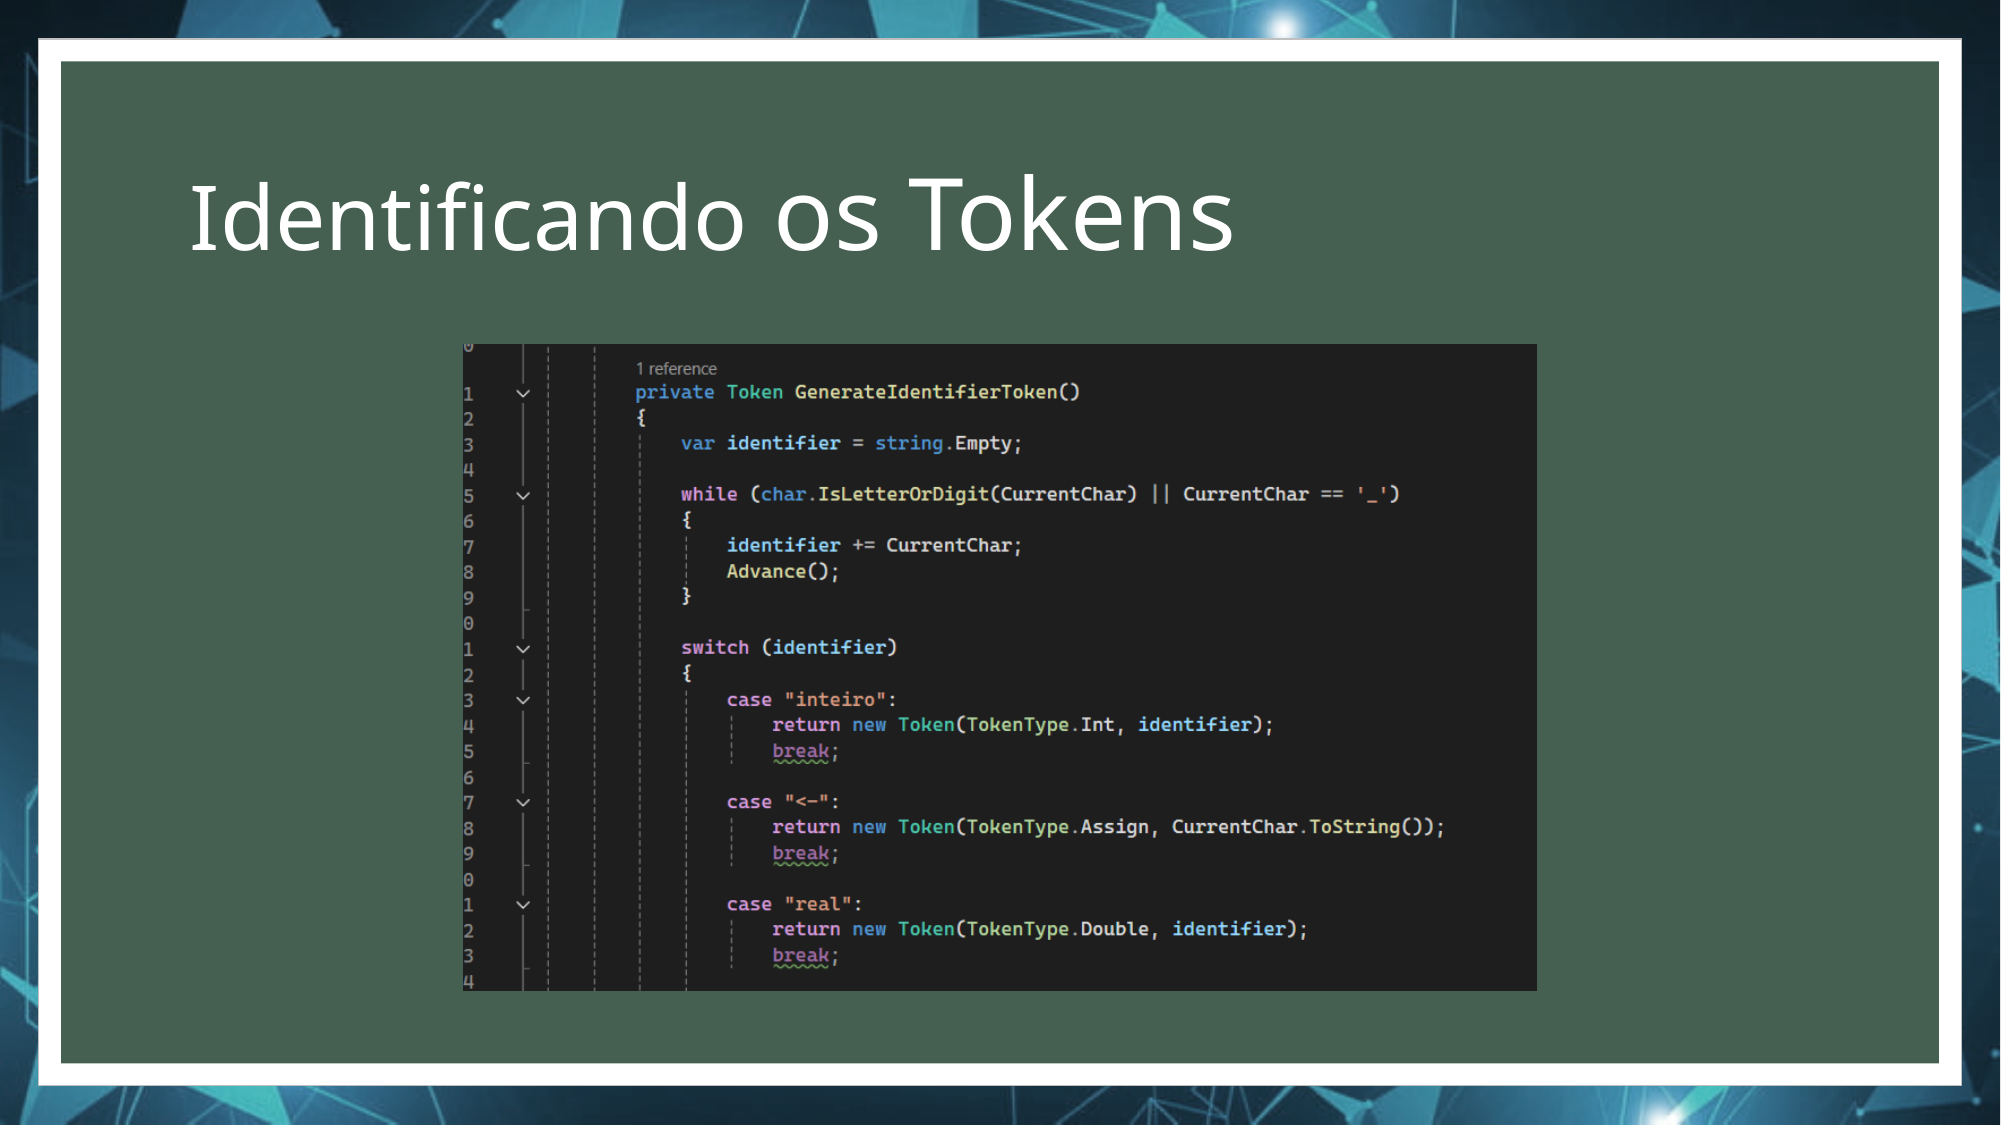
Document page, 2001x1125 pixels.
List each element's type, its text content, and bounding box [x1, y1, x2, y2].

title Identificando os Tokens [174, 105, 1825, 331]
picture [0, 0, 2001, 1125]
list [462, 345, 1537, 991]
